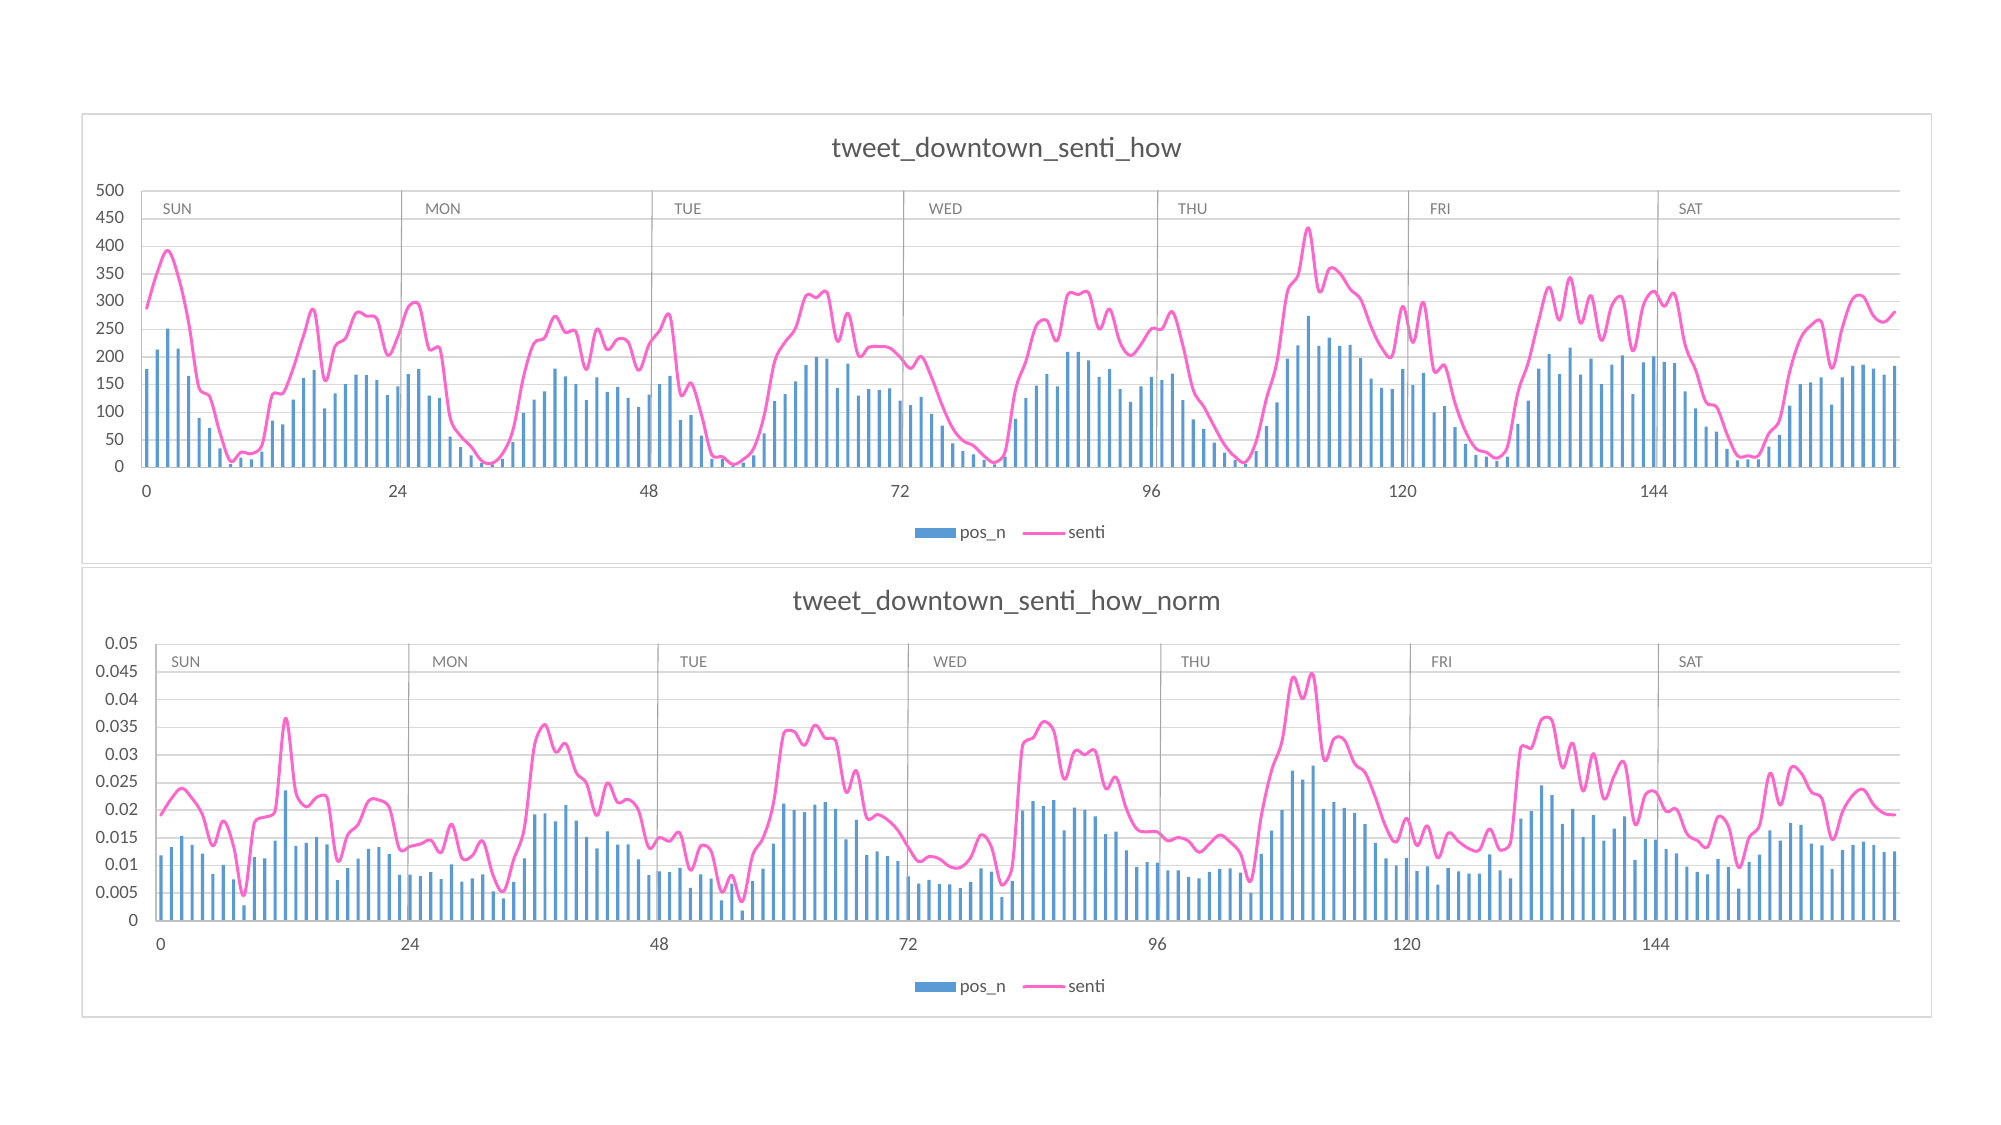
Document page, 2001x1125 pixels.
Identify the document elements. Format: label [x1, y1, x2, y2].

picture [81, 566, 1933, 1018]
text_box [141, 190, 1725, 468]
text_box [149, 643, 1725, 921]
picture [81, 113, 1933, 564]
